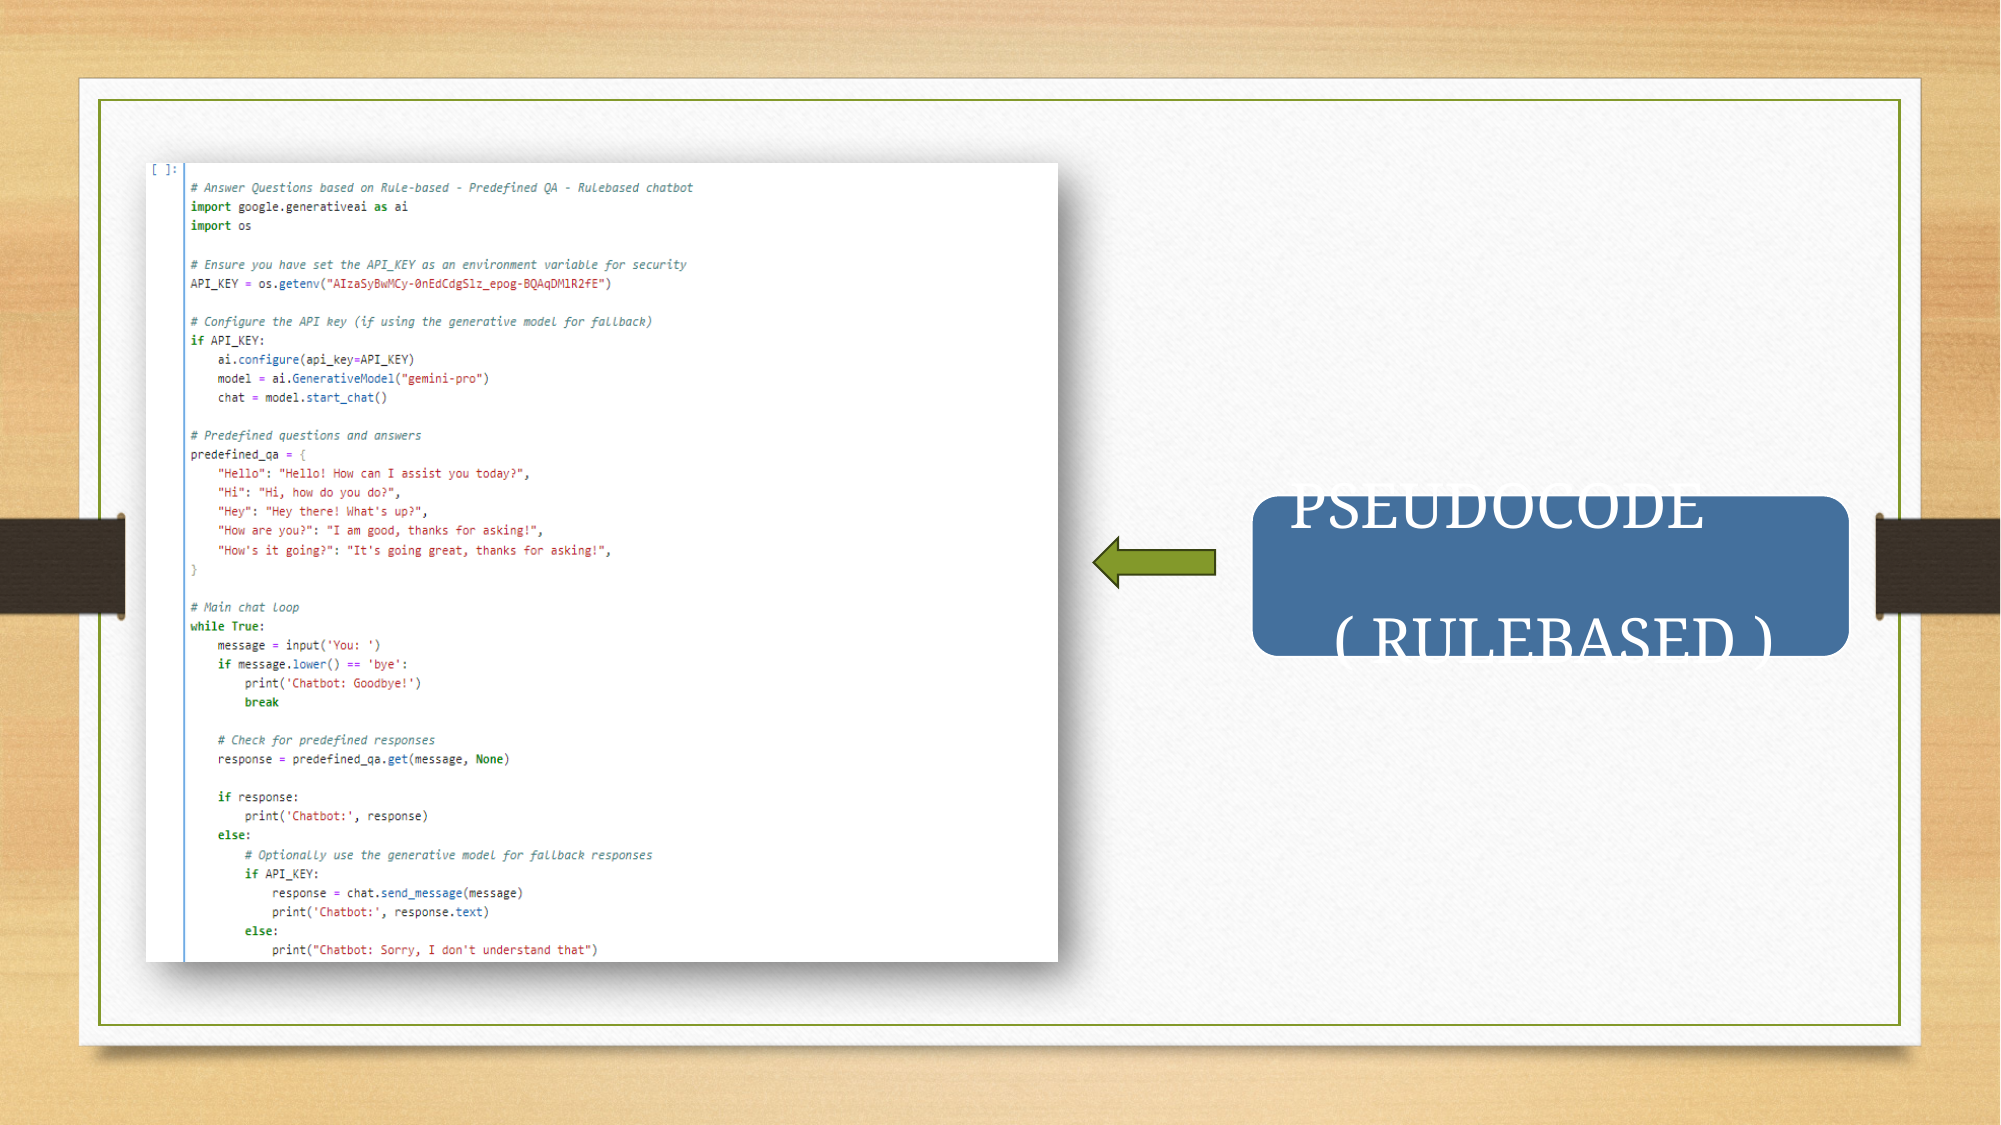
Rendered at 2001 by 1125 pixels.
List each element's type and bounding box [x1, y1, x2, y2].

picture [0, 0, 2001, 1125]
text_box [1251, 492, 1850, 658]
text_box [1092, 535, 1217, 590]
